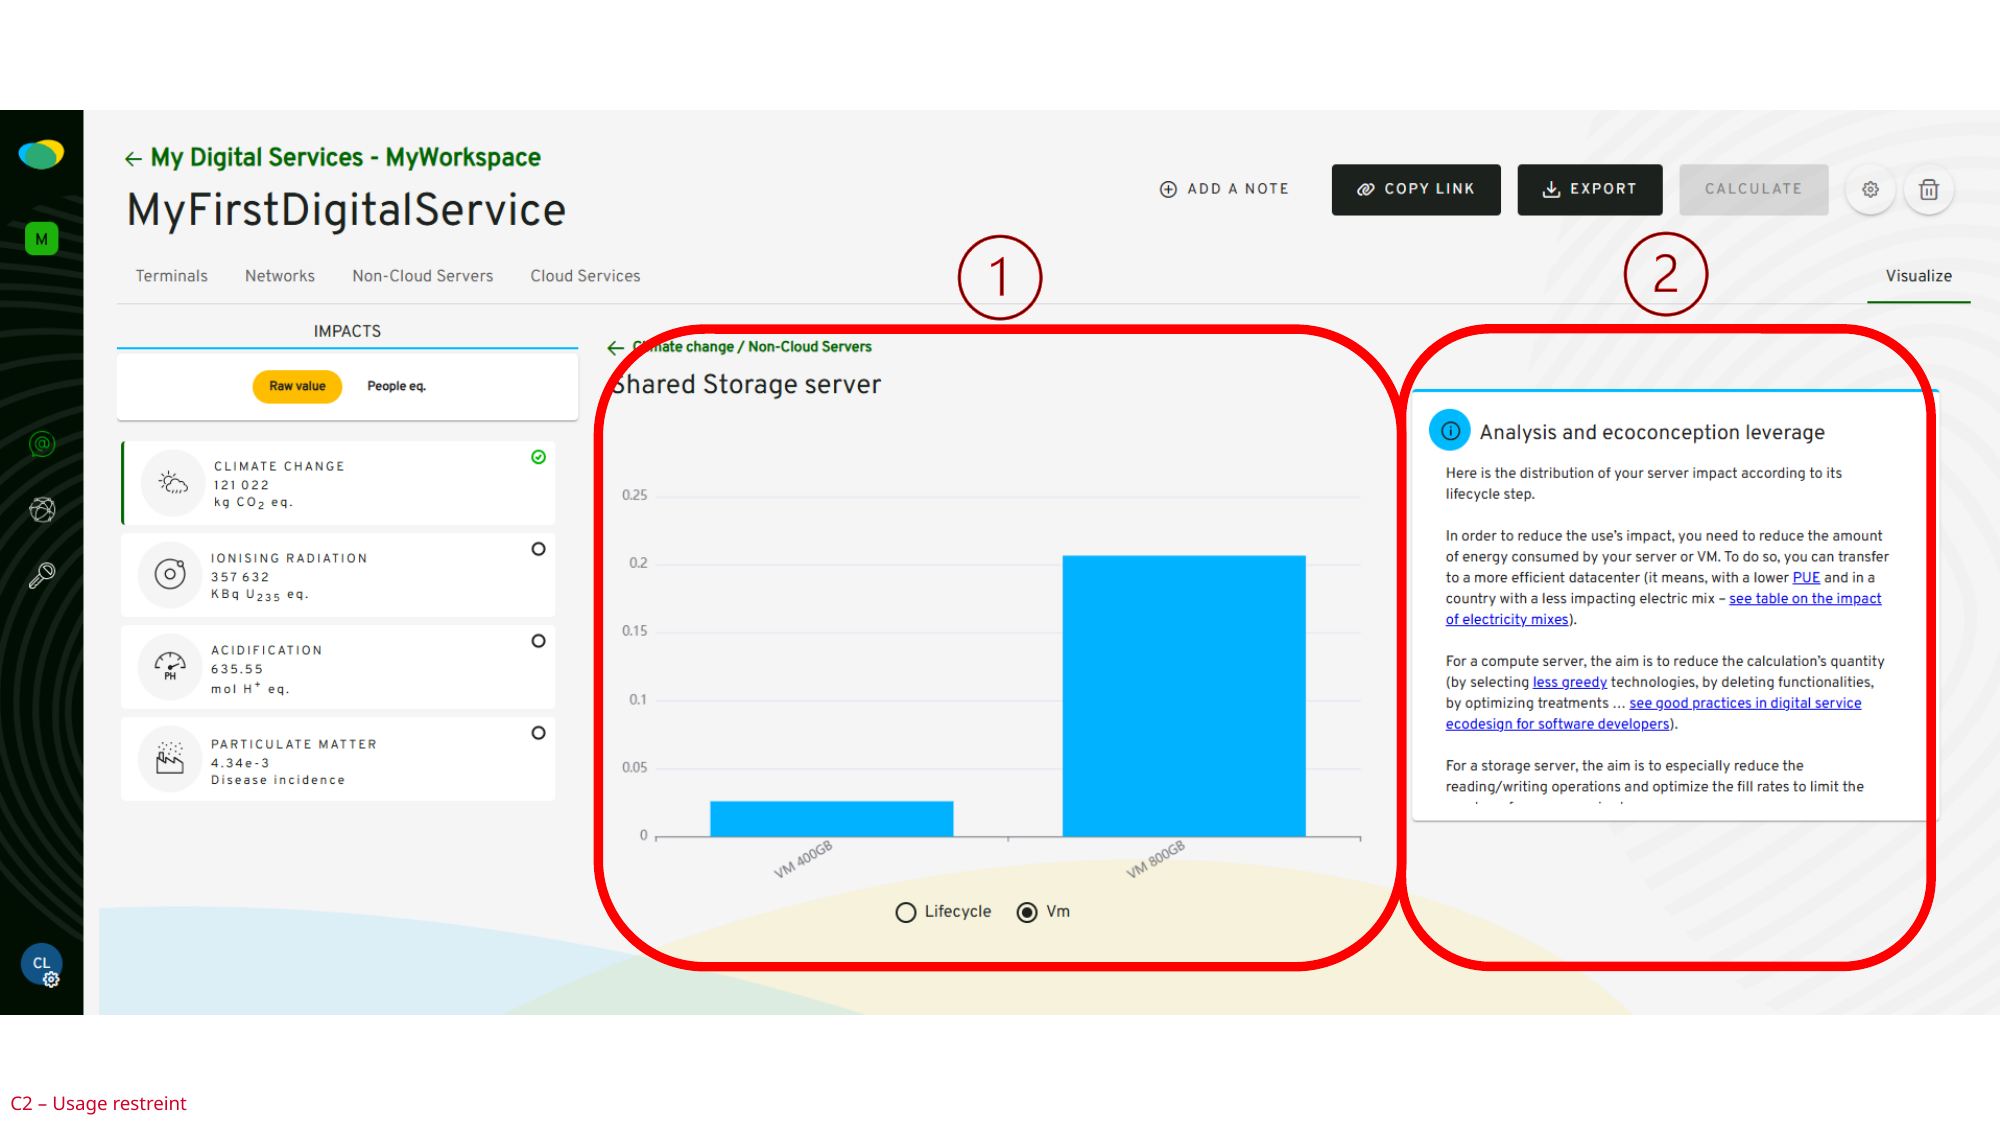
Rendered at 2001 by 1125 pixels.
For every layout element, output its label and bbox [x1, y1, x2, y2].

picture [0, 109, 2000, 1015]
